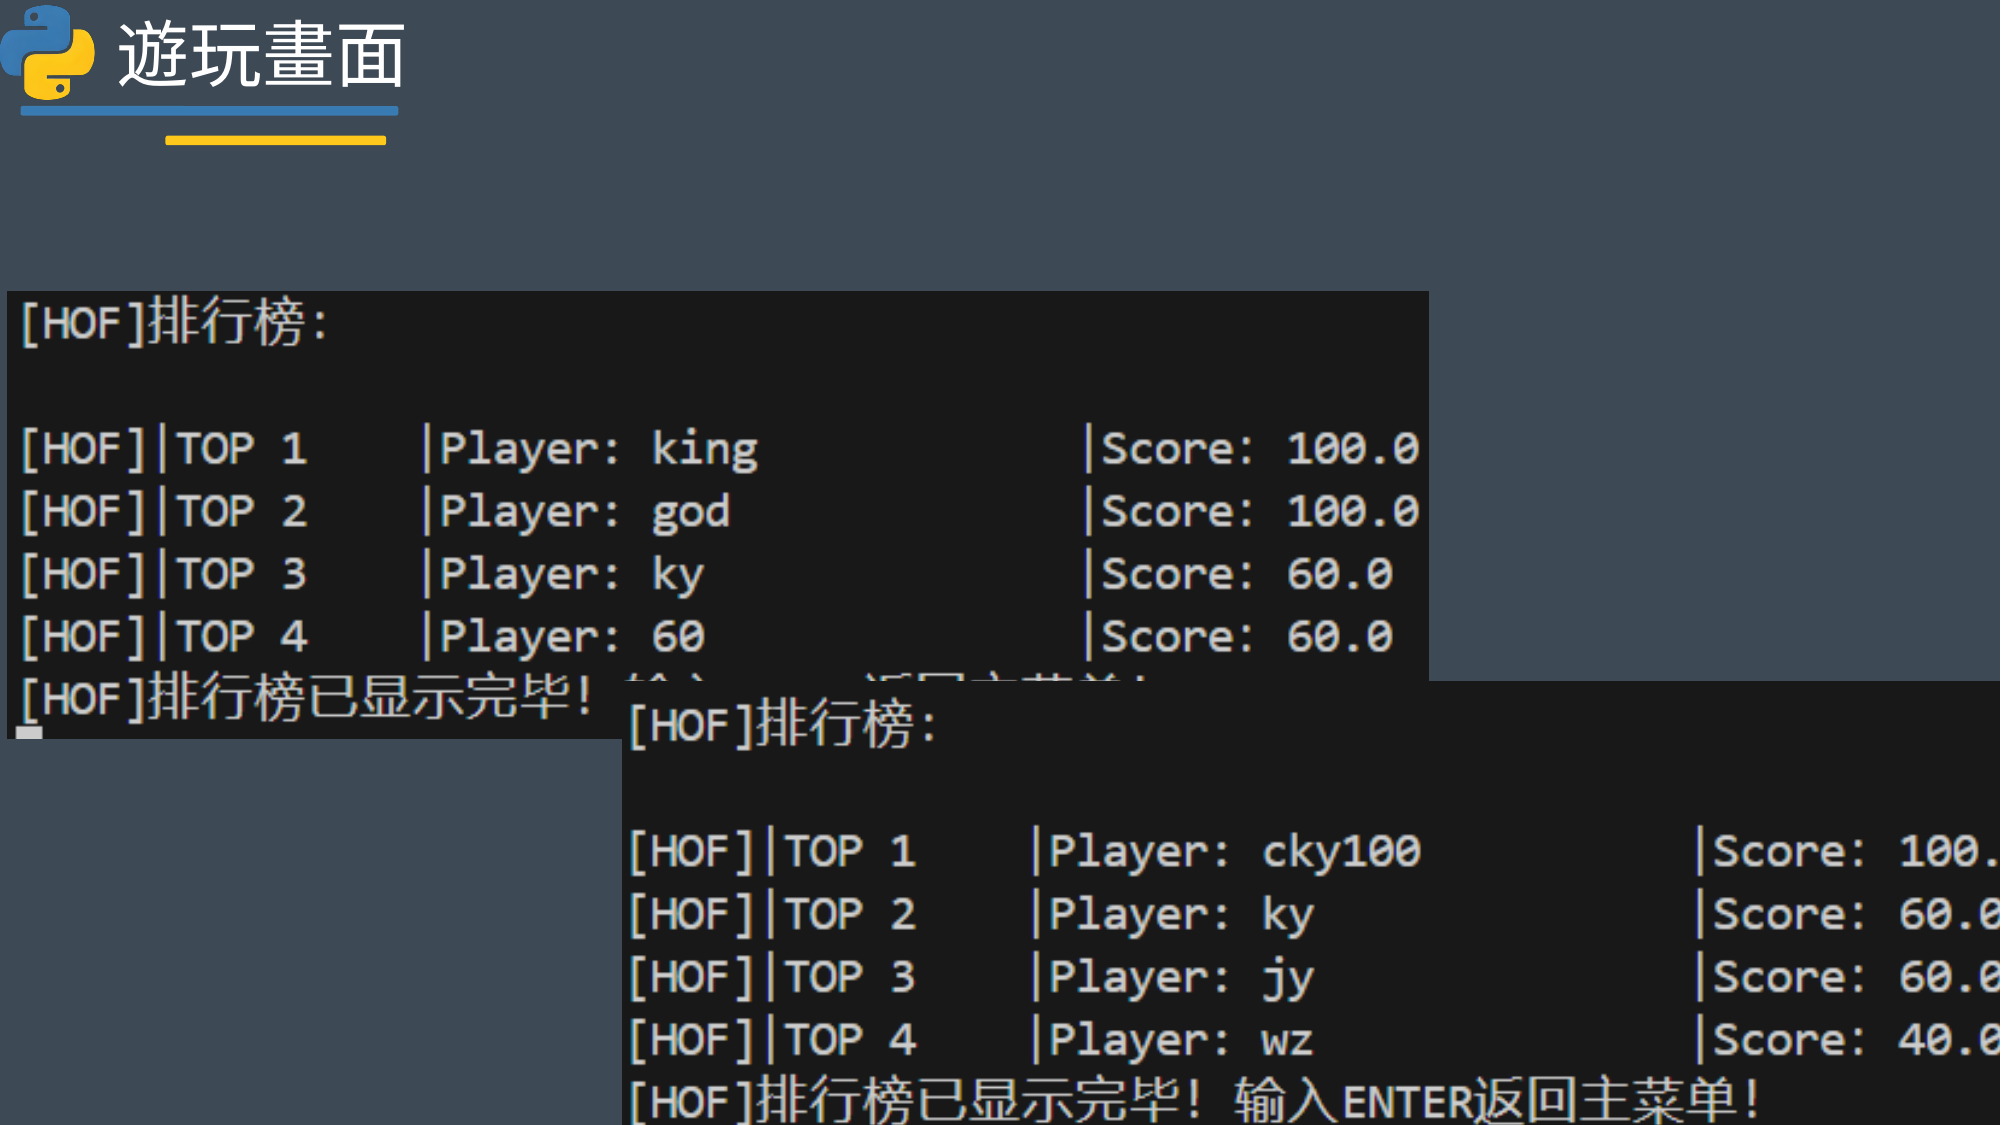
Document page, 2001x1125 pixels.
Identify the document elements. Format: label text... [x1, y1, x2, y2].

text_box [21, 106, 398, 145]
picture [0, 0, 170, 145]
text_box 遊玩畫面 [79, 0, 1541, 265]
picture [7, 291, 2000, 1125]
